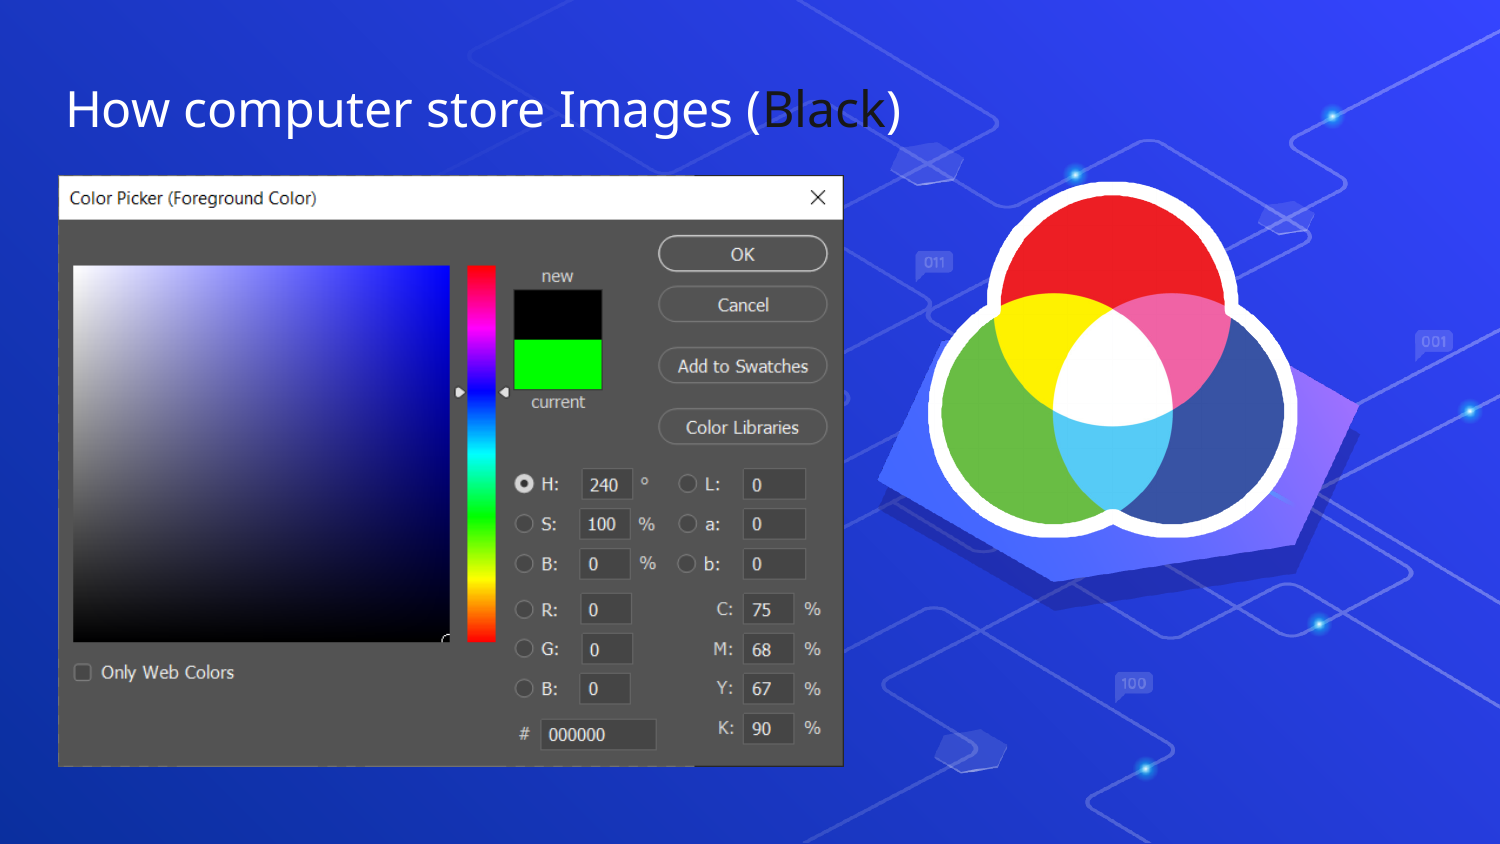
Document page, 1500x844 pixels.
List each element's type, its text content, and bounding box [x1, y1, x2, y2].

picture [0, 0, 1500, 844]
title How computer store Images (Black) [65, 0, 1070, 138]
